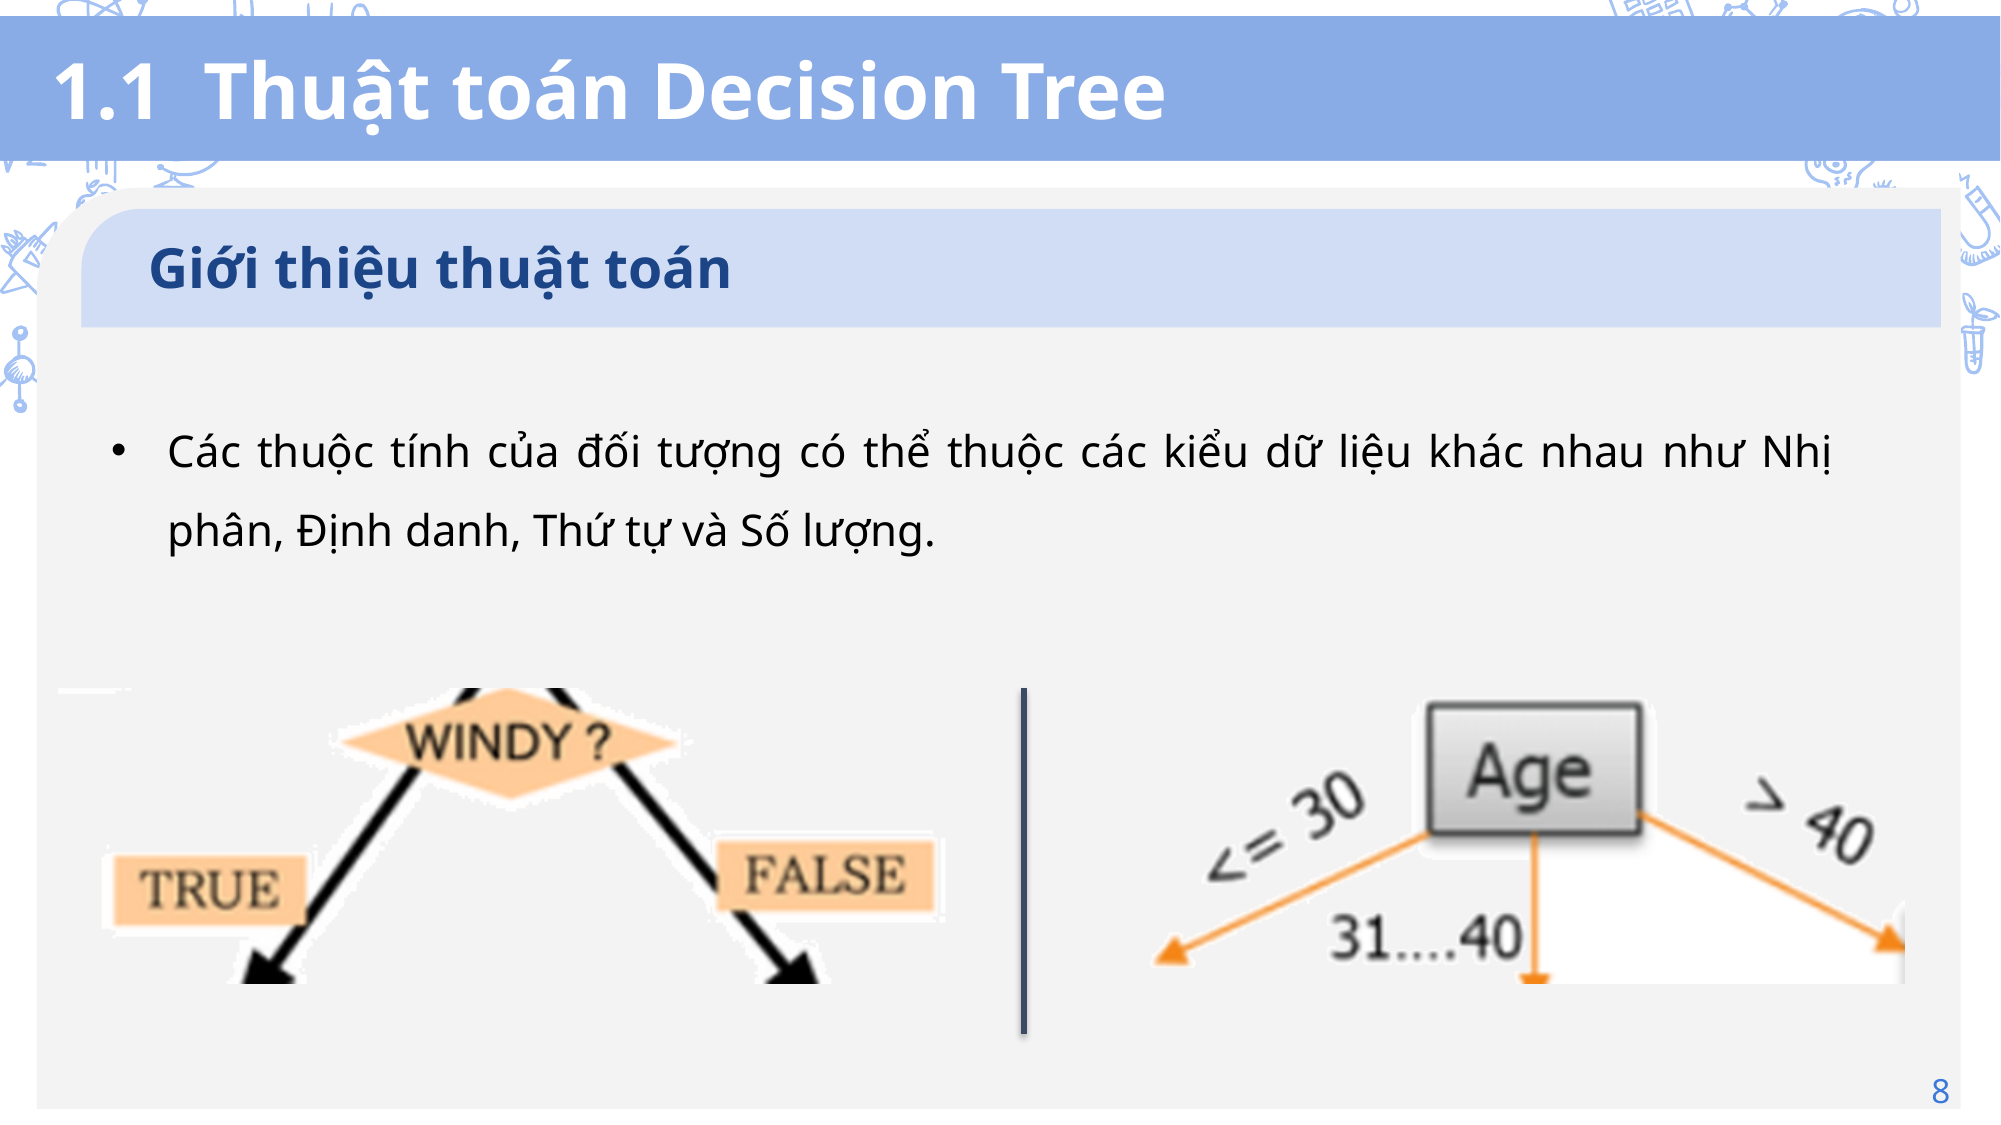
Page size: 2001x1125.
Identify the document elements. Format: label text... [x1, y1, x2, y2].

title 1.1 Thuật toán Decision Tree [36, 39, 1380, 138]
text_box Các thuộc tính của đối tượng có thể thuộc các kiểu dữ liệu khác nhau như Nhị phân, Định danh, Thứ tự và Số lượng. [96, 390, 1850, 563]
text_box Giới thiệu thuật toán [133, 225, 1458, 319]
picture [58, 687, 952, 984]
slide_number 8 [1880, 1061, 2000, 1125]
picture [1083, 687, 1905, 984]
